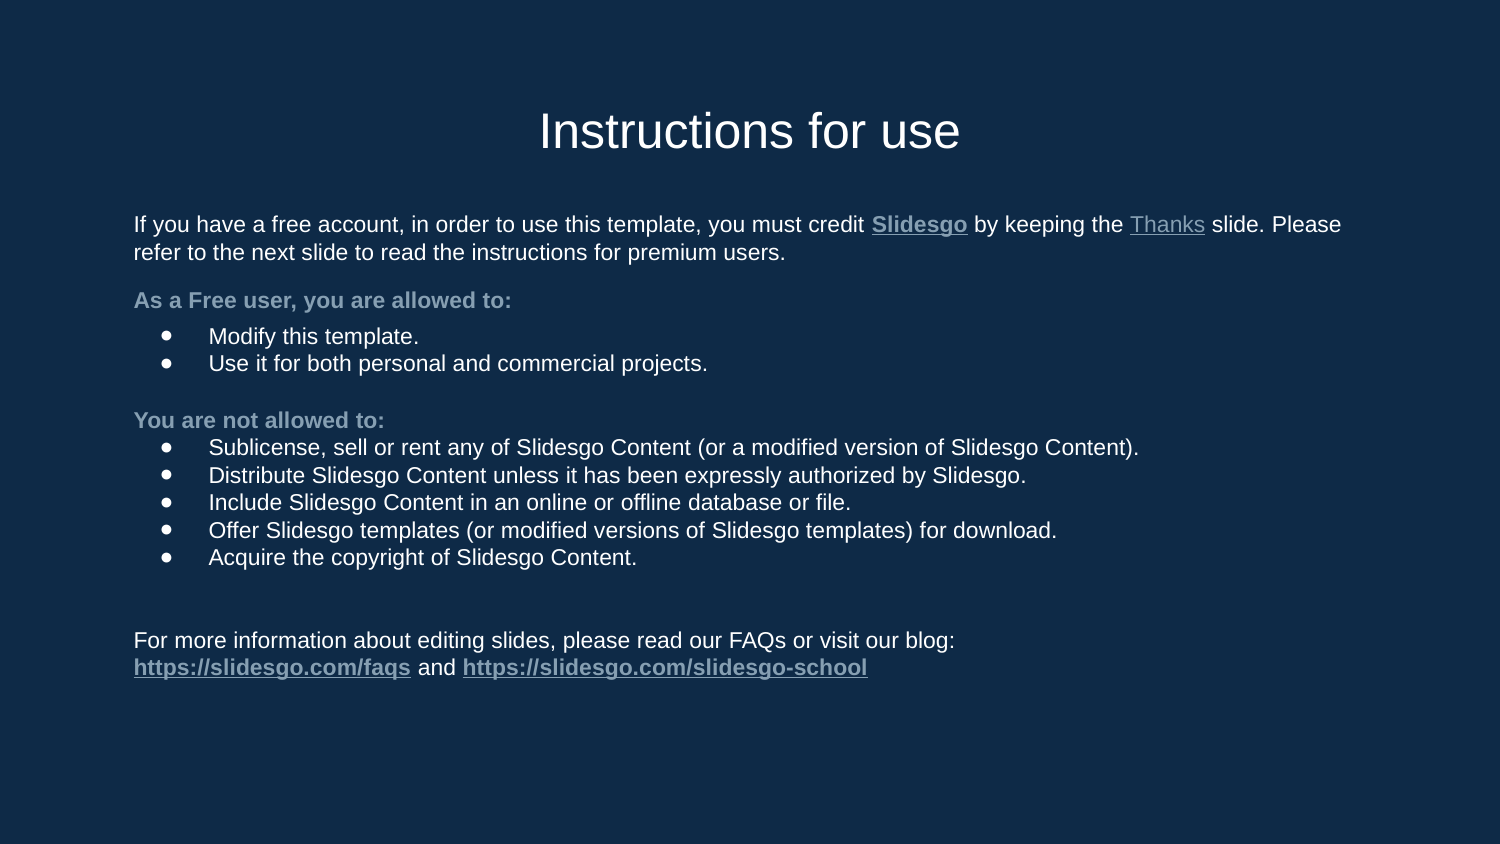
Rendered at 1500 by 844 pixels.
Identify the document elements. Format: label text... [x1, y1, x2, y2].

title Instructions for use [118, 83, 1382, 163]
text_box If you have a free account, in order to use this template, you must credit Slidesgo by keeping the Thanks slide. Please refer to the next slide to read the instructions for premium users. As a Free user, you are allowed to: Modify this template. Use it for both personal and commercial projects. You are not allowed to: Sublicense, sell or rent any of Slidesgo Content (or a modified version of Slidesgo Content). Distribute Slidesgo Content unless it has been expressly authorized by Slidesgo. Include Slidesgo Content in an online or offline database or file. Offer Slidesgo templates (or modified versions of Slidesgo templates) for download. Acquire the copyright of Slidesgo Content. For more information about editing slides, please read our FAQs or visit our blog: https://slidesgo.com/faqs and https://slidesgo.com/slidesgo-school [118, 194, 1382, 760]
